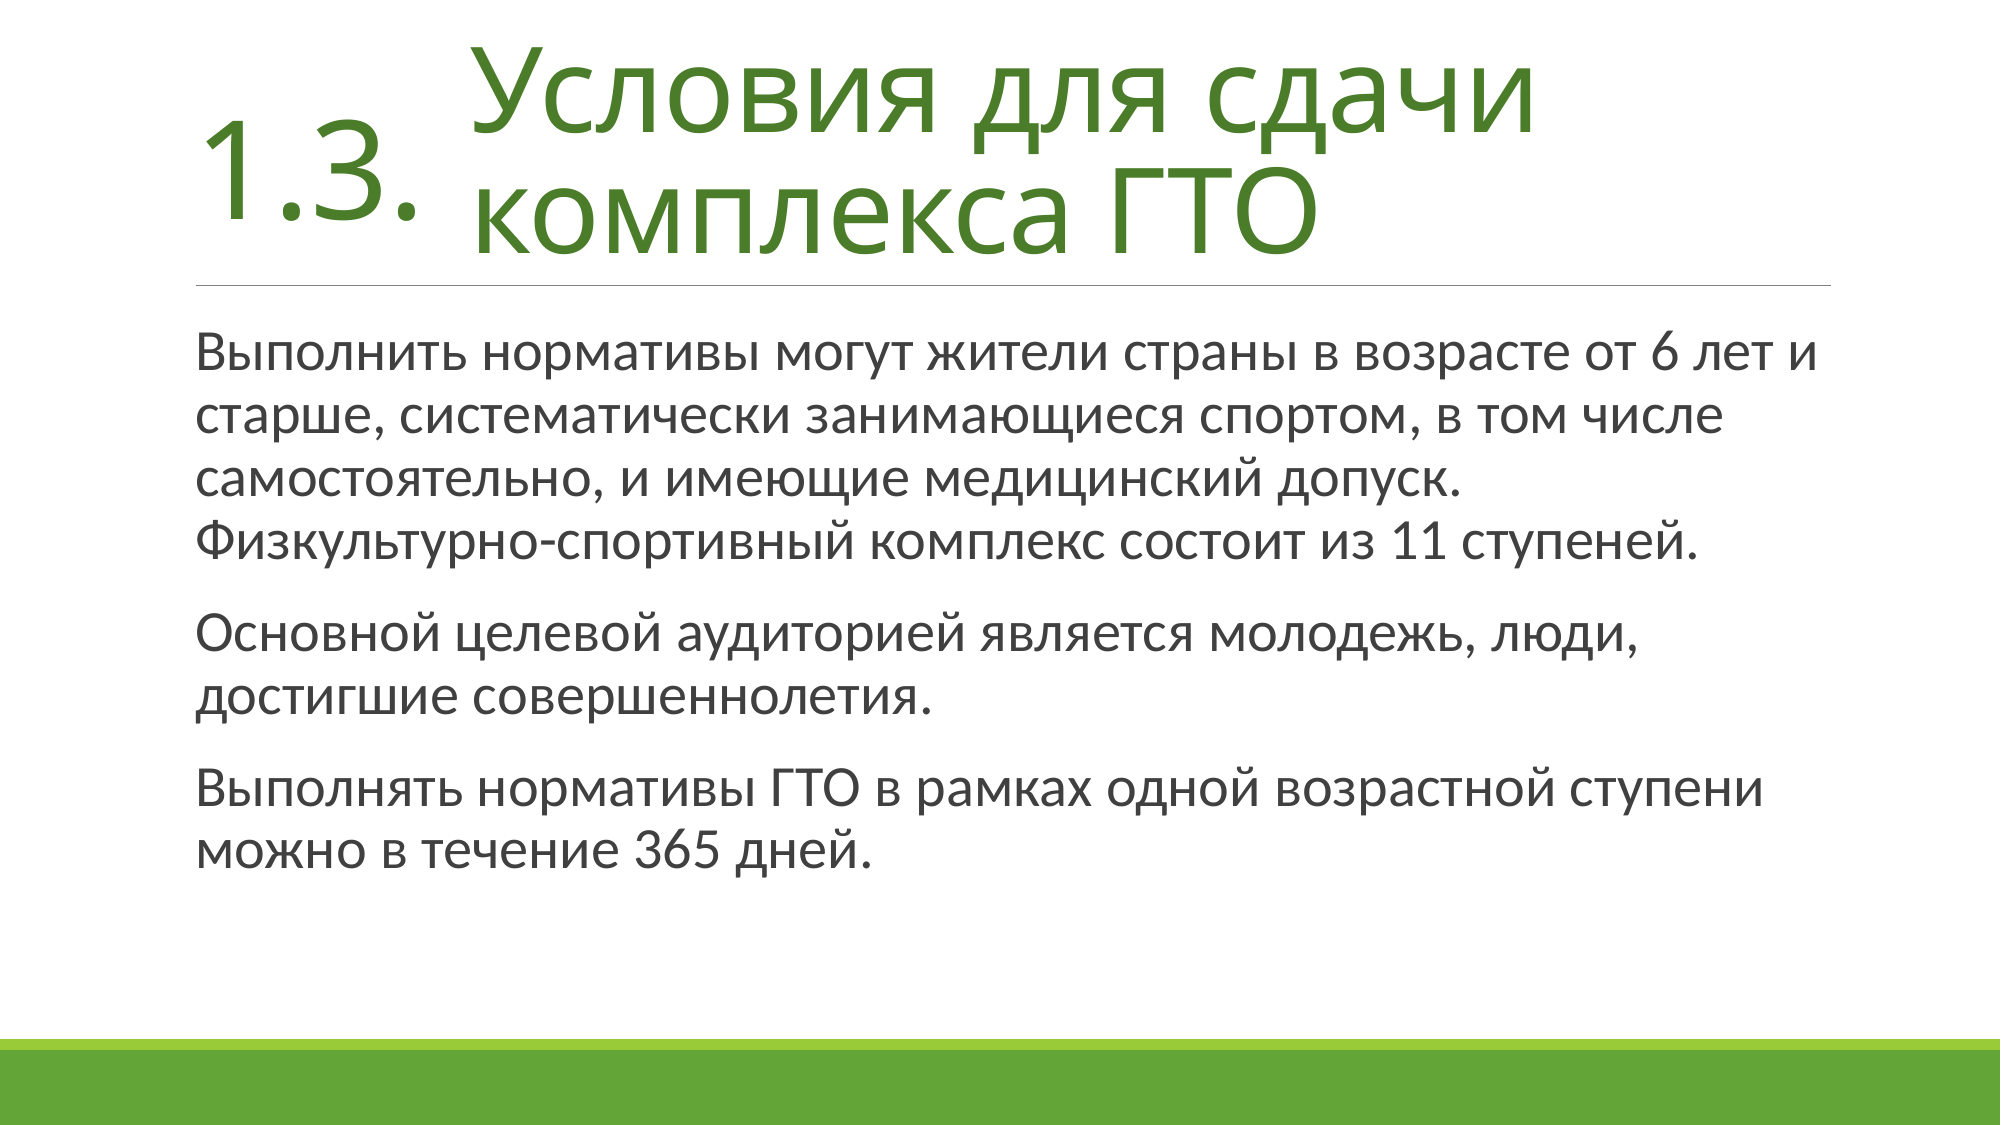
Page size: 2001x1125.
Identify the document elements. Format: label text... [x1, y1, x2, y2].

title Условия для сдачи комплекса ГТО [454, 47, 1830, 285]
list Выполнить нормативы могут жители страны в возрасте от 6 лет и старше, систематически занимающиеся спортом, в том числе самостоятельно, и имеющие медицинский допуск. Физкультурно-спортивный комплекс состоит из 11 ступеней. Основной целевой аудиторией является молодежь, люди, достигшие совершеннолетия. Выполнять нормативы ГТО в рамках одной возрастной ступени можно в течение 365 дней. [180, 313, 1830, 896]
text_box 1.3. [180, 75, 455, 255]
